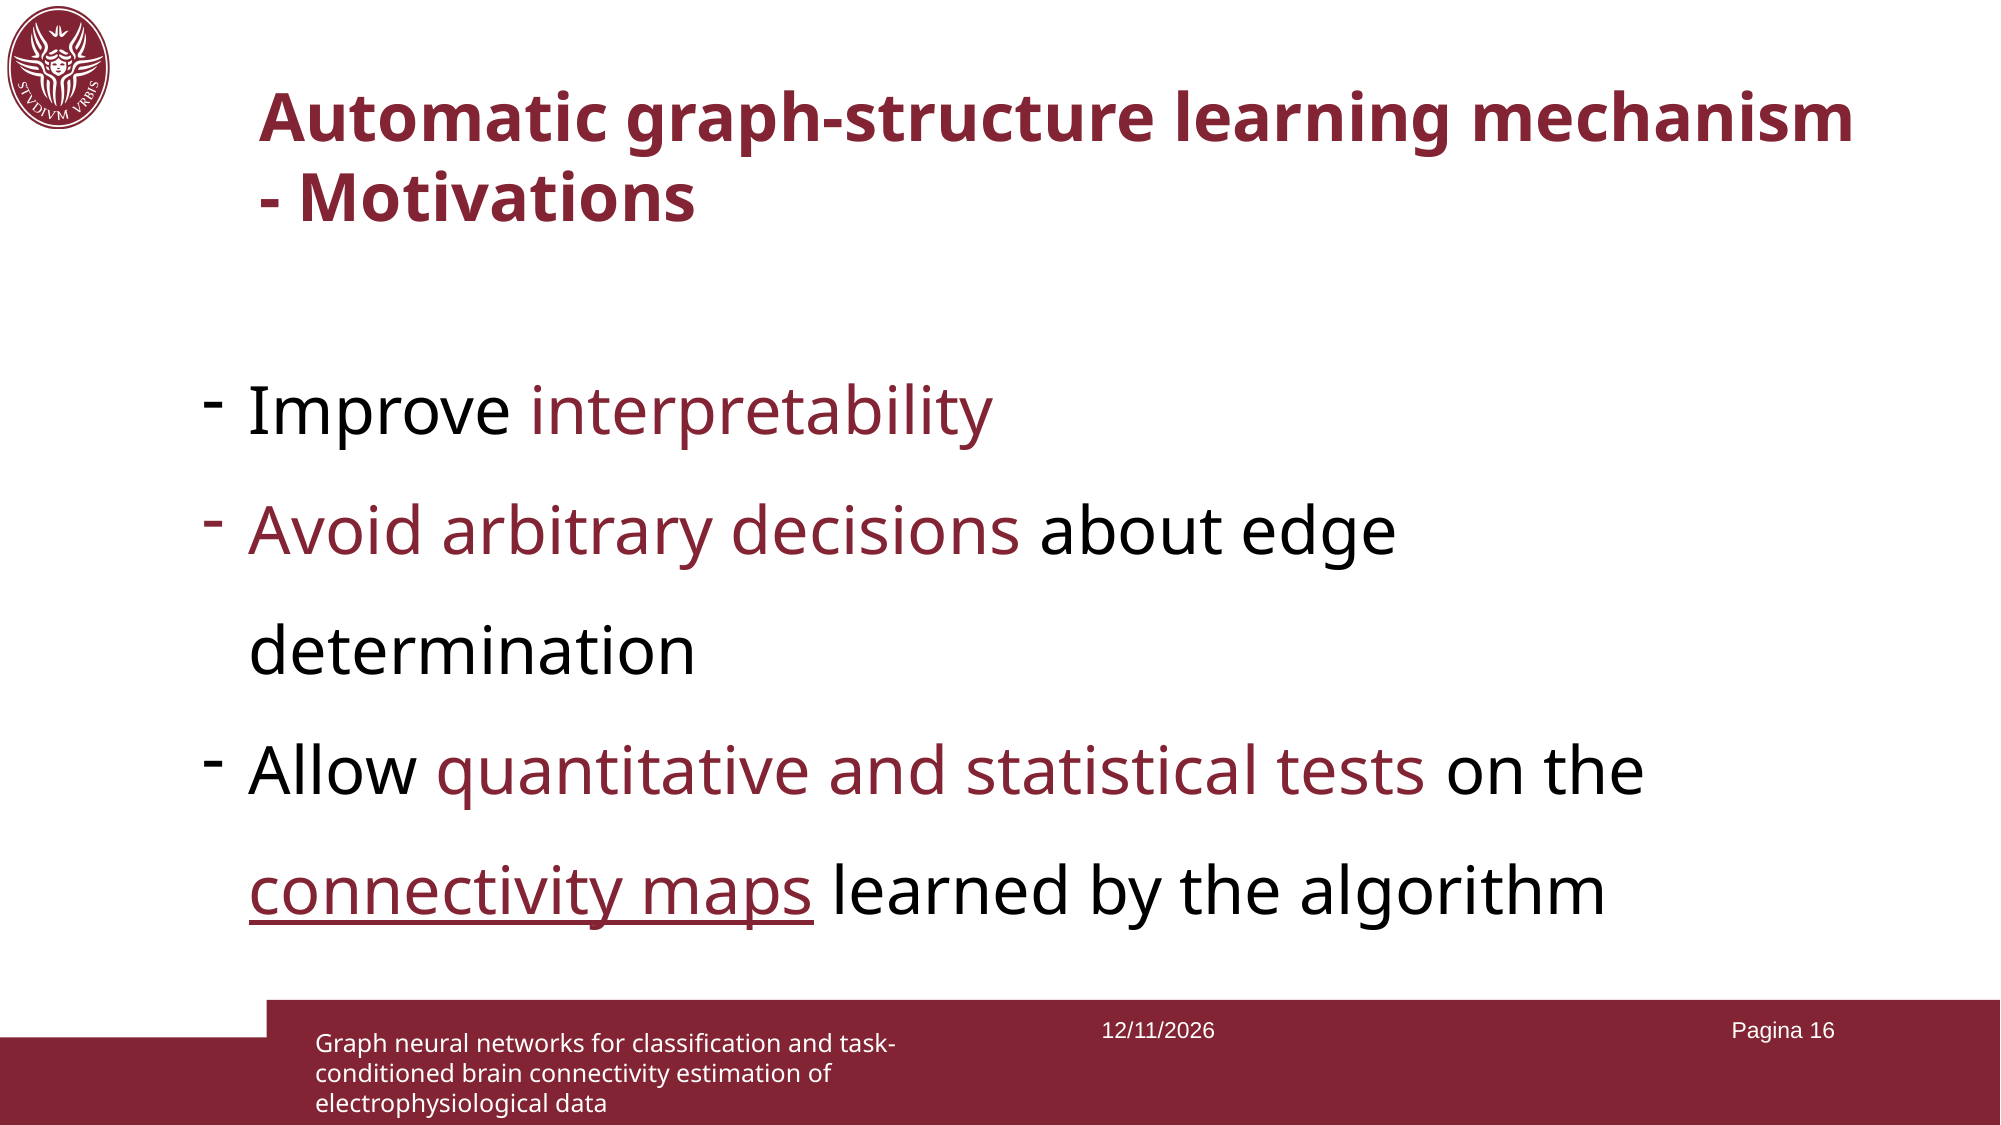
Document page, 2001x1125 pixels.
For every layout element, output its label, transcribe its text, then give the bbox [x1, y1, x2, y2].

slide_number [950, 1008, 1367, 1084]
title Automatic graph-structure learning mechanism - Motivations [244, 67, 1890, 150]
picture [7, 6, 111, 129]
text_box Improve interpretability Avoid arbitrary decisions about edge determination Allow quantitative and statistical tests on the connectivity maps learned by the algorithm [187, 320, 1792, 936]
slide_number Pagina 16 [1433, 1008, 1850, 1084]
footer Graph neural networks for classification and task-conditioned brain connectivity estimation of electrophysiological data [300, 1020, 1034, 1096]
